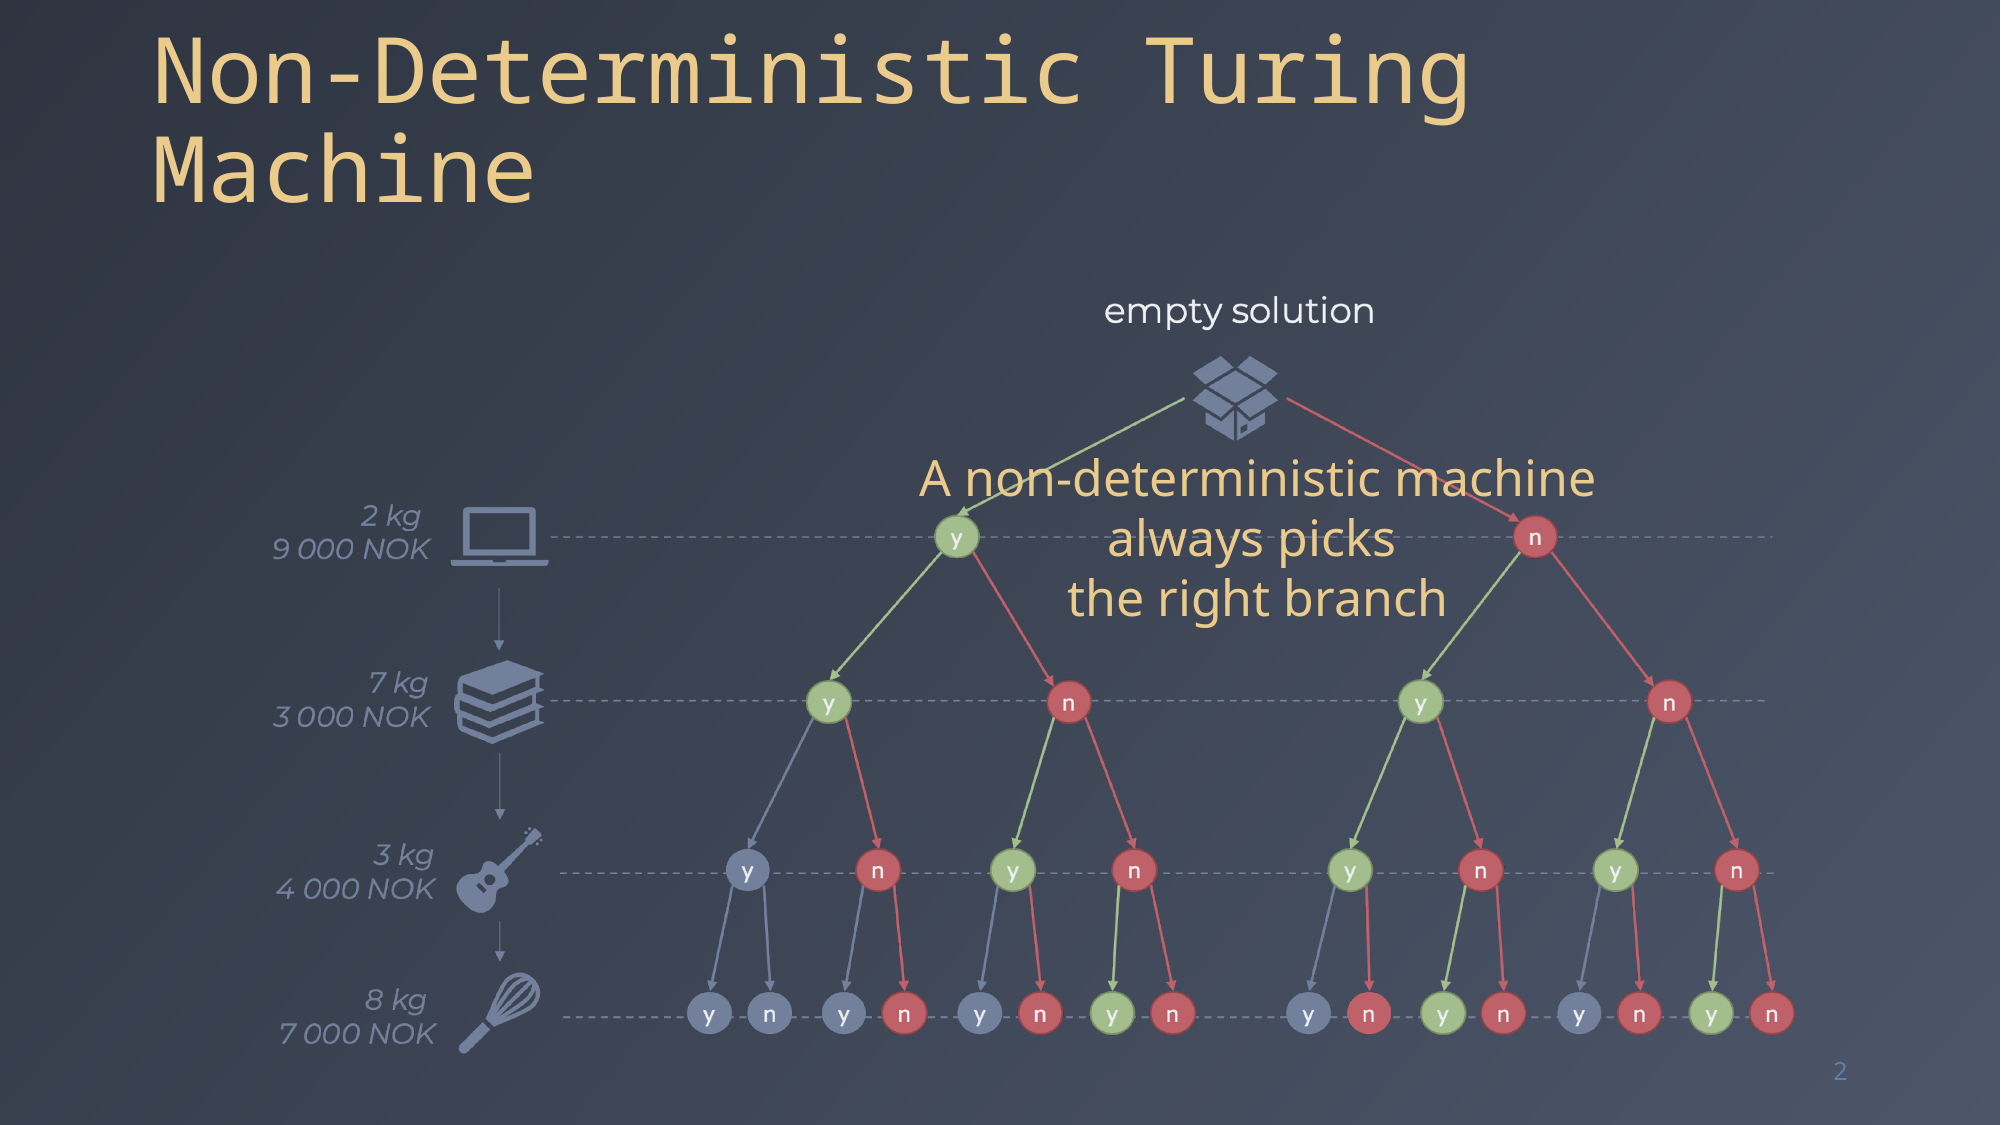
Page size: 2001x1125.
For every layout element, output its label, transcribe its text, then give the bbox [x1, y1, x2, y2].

picture [254, 277, 1795, 1068]
slide_number 2 [1738, 1042, 1863, 1103]
title Non-Deterministic Turing Machine [137, 26, 1863, 230]
